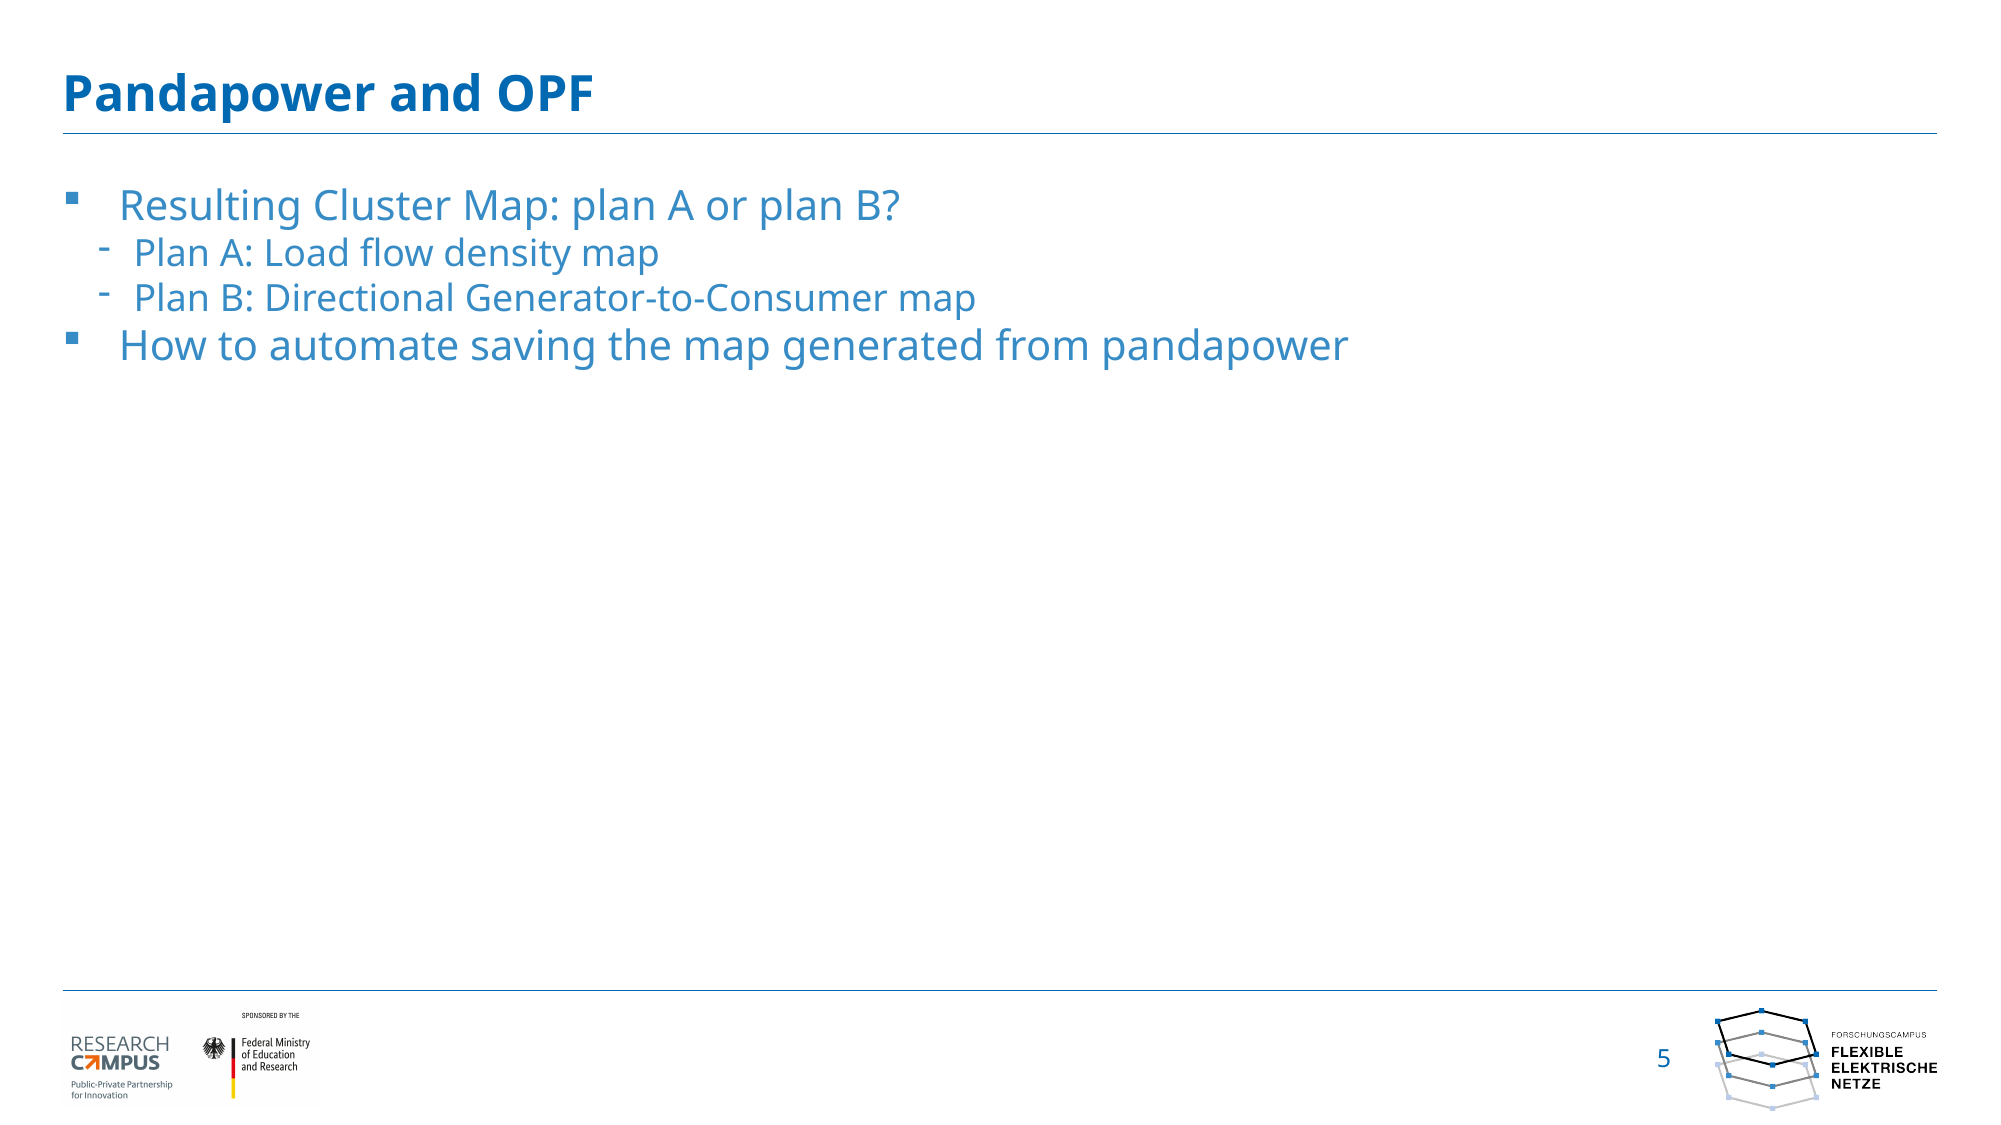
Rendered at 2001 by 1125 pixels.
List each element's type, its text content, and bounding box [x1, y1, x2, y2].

list Resulting Cluster Map: plan A or plan B? Plan A: Load flow density map Plan B: Directional Generator-to-Consumer map How to automate saving the map generated from pandapower [62, 178, 1938, 947]
title Pandapower and OPF [63, 33, 1937, 123]
picture [1715, 1008, 1937, 1111]
picture [62, 997, 321, 1108]
